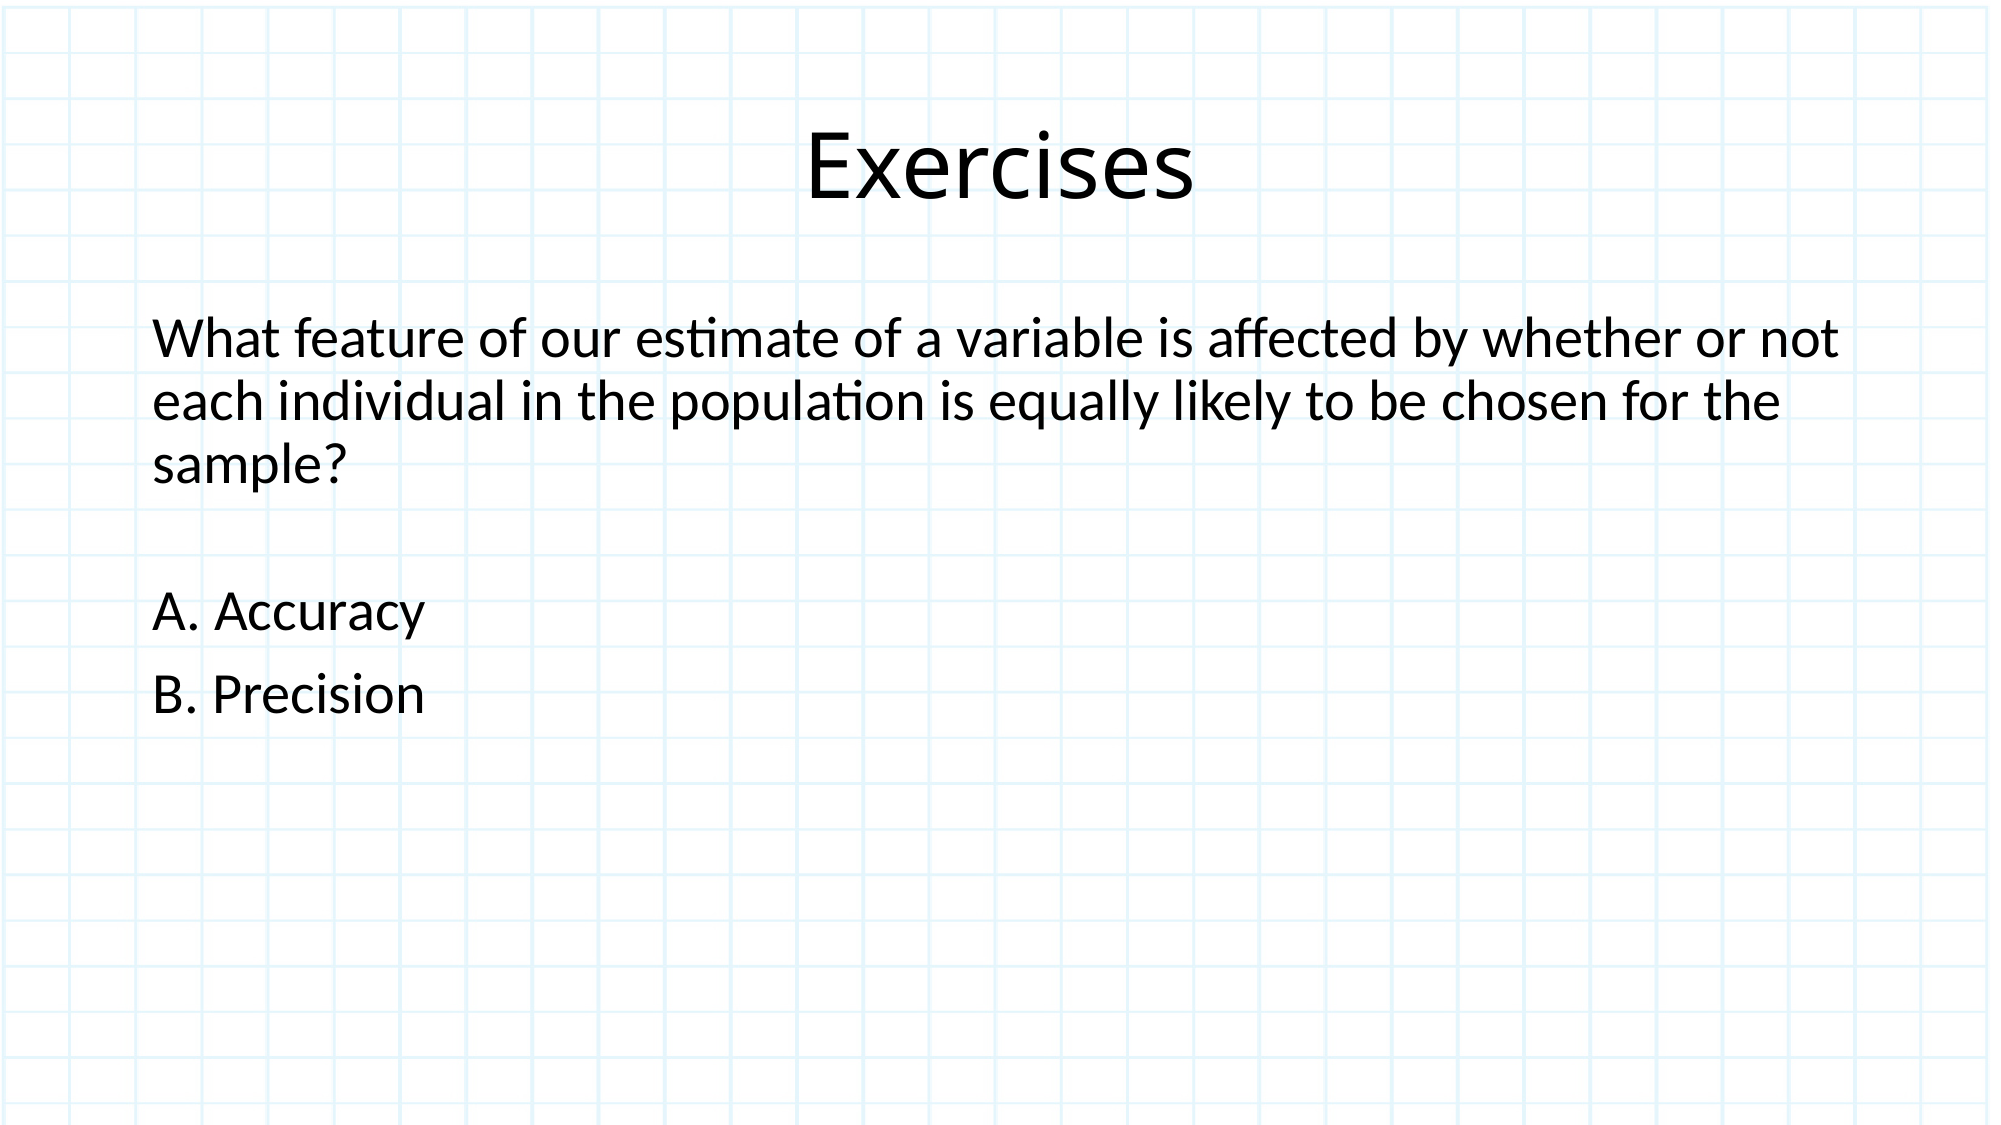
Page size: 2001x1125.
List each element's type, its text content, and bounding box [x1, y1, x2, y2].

list What feature of our estimate of a variable is affected by whether or not each individual in the population is equally likely to be chosen for the sample? A. Accuracy B. Precision [137, 299, 1863, 1014]
title Exercises [137, 59, 1863, 278]
